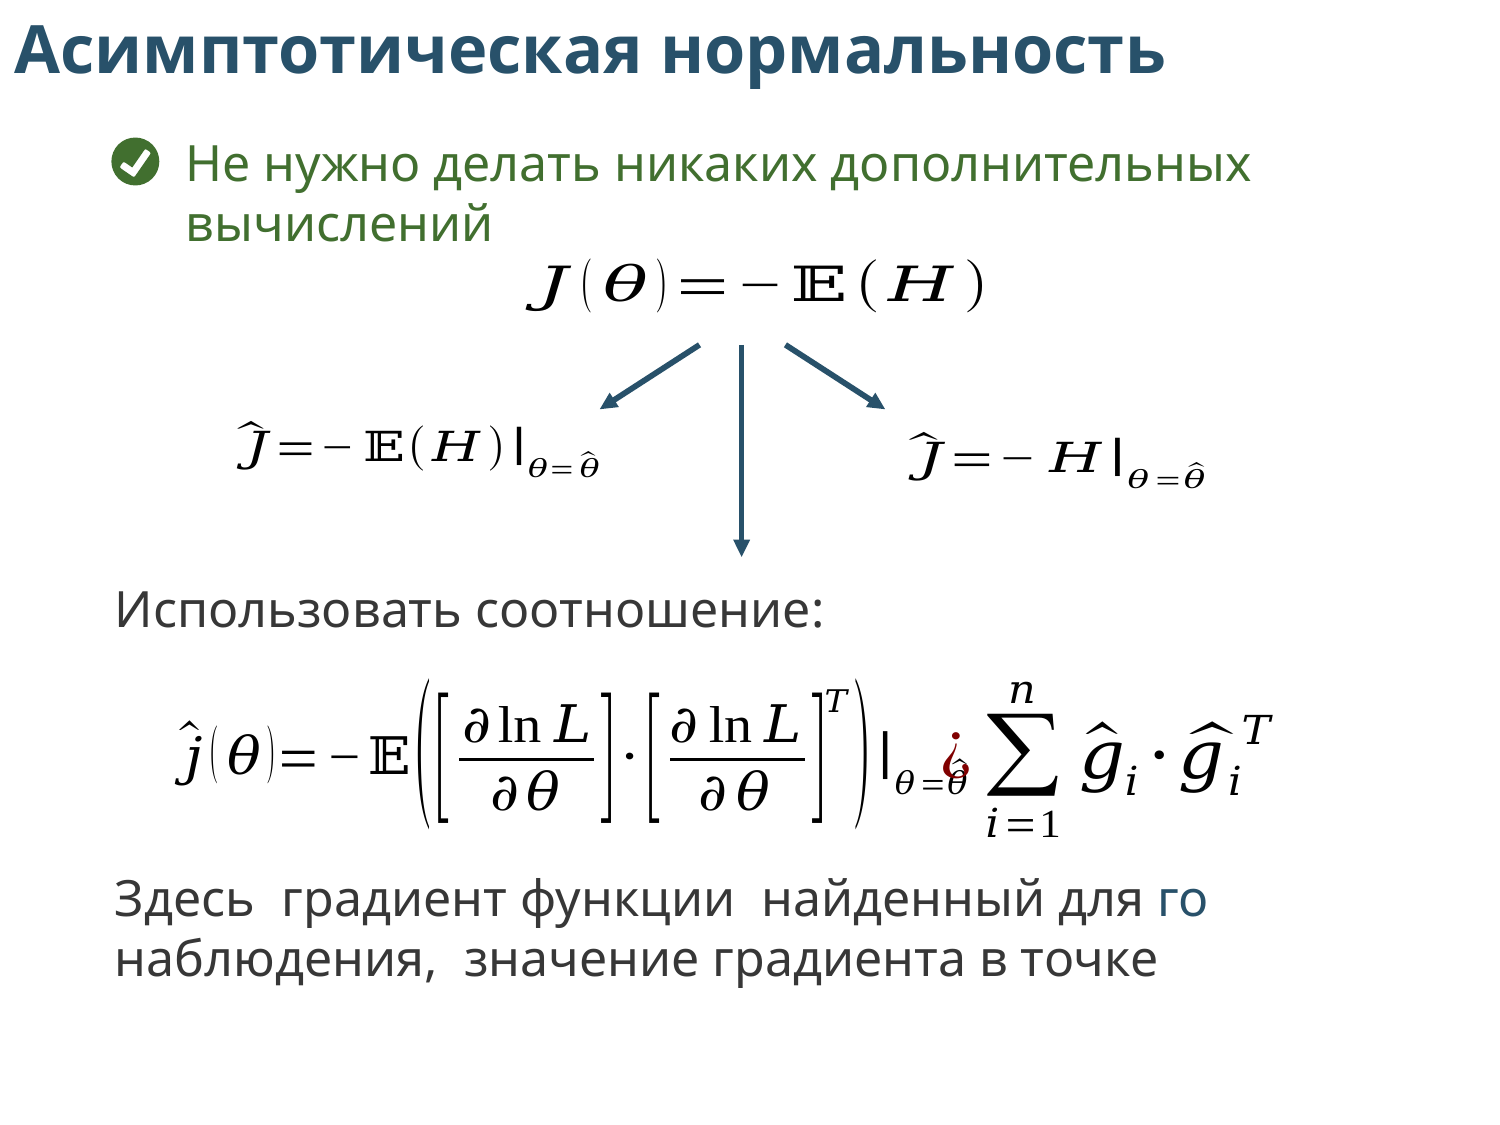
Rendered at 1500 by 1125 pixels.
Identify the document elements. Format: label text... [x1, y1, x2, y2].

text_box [599, 344, 700, 410]
text_box Асимптотическая нормальность [0, 0, 1500, 96]
text_box Использовать соотношение: [100, 581, 857, 645]
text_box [785, 344, 886, 410]
text_box [79, 101, 1471, 223]
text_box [111, 124, 1492, 201]
